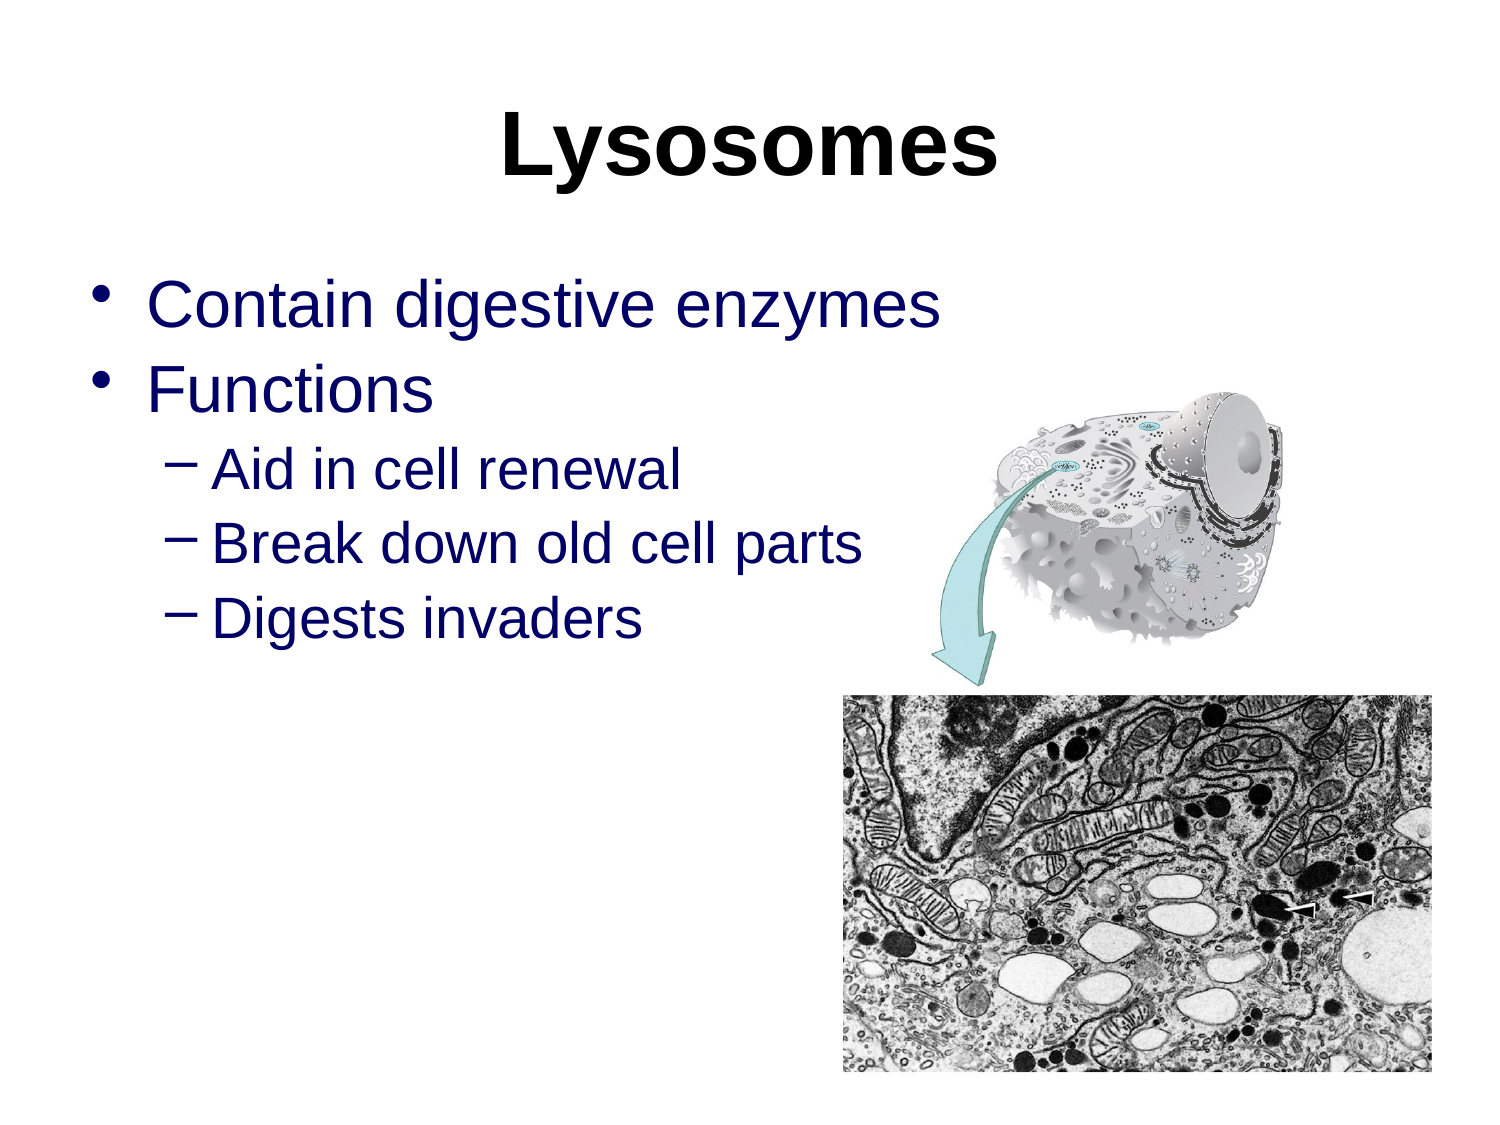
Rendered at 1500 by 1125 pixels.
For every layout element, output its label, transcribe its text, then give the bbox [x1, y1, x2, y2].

picture [837, 387, 1435, 1075]
title Lysosomes [75, 45, 1425, 233]
list Contain digestive enzymes Functions Aid in cell renewal Break down old cell parts Digests invaders [75, 262, 1425, 688]
